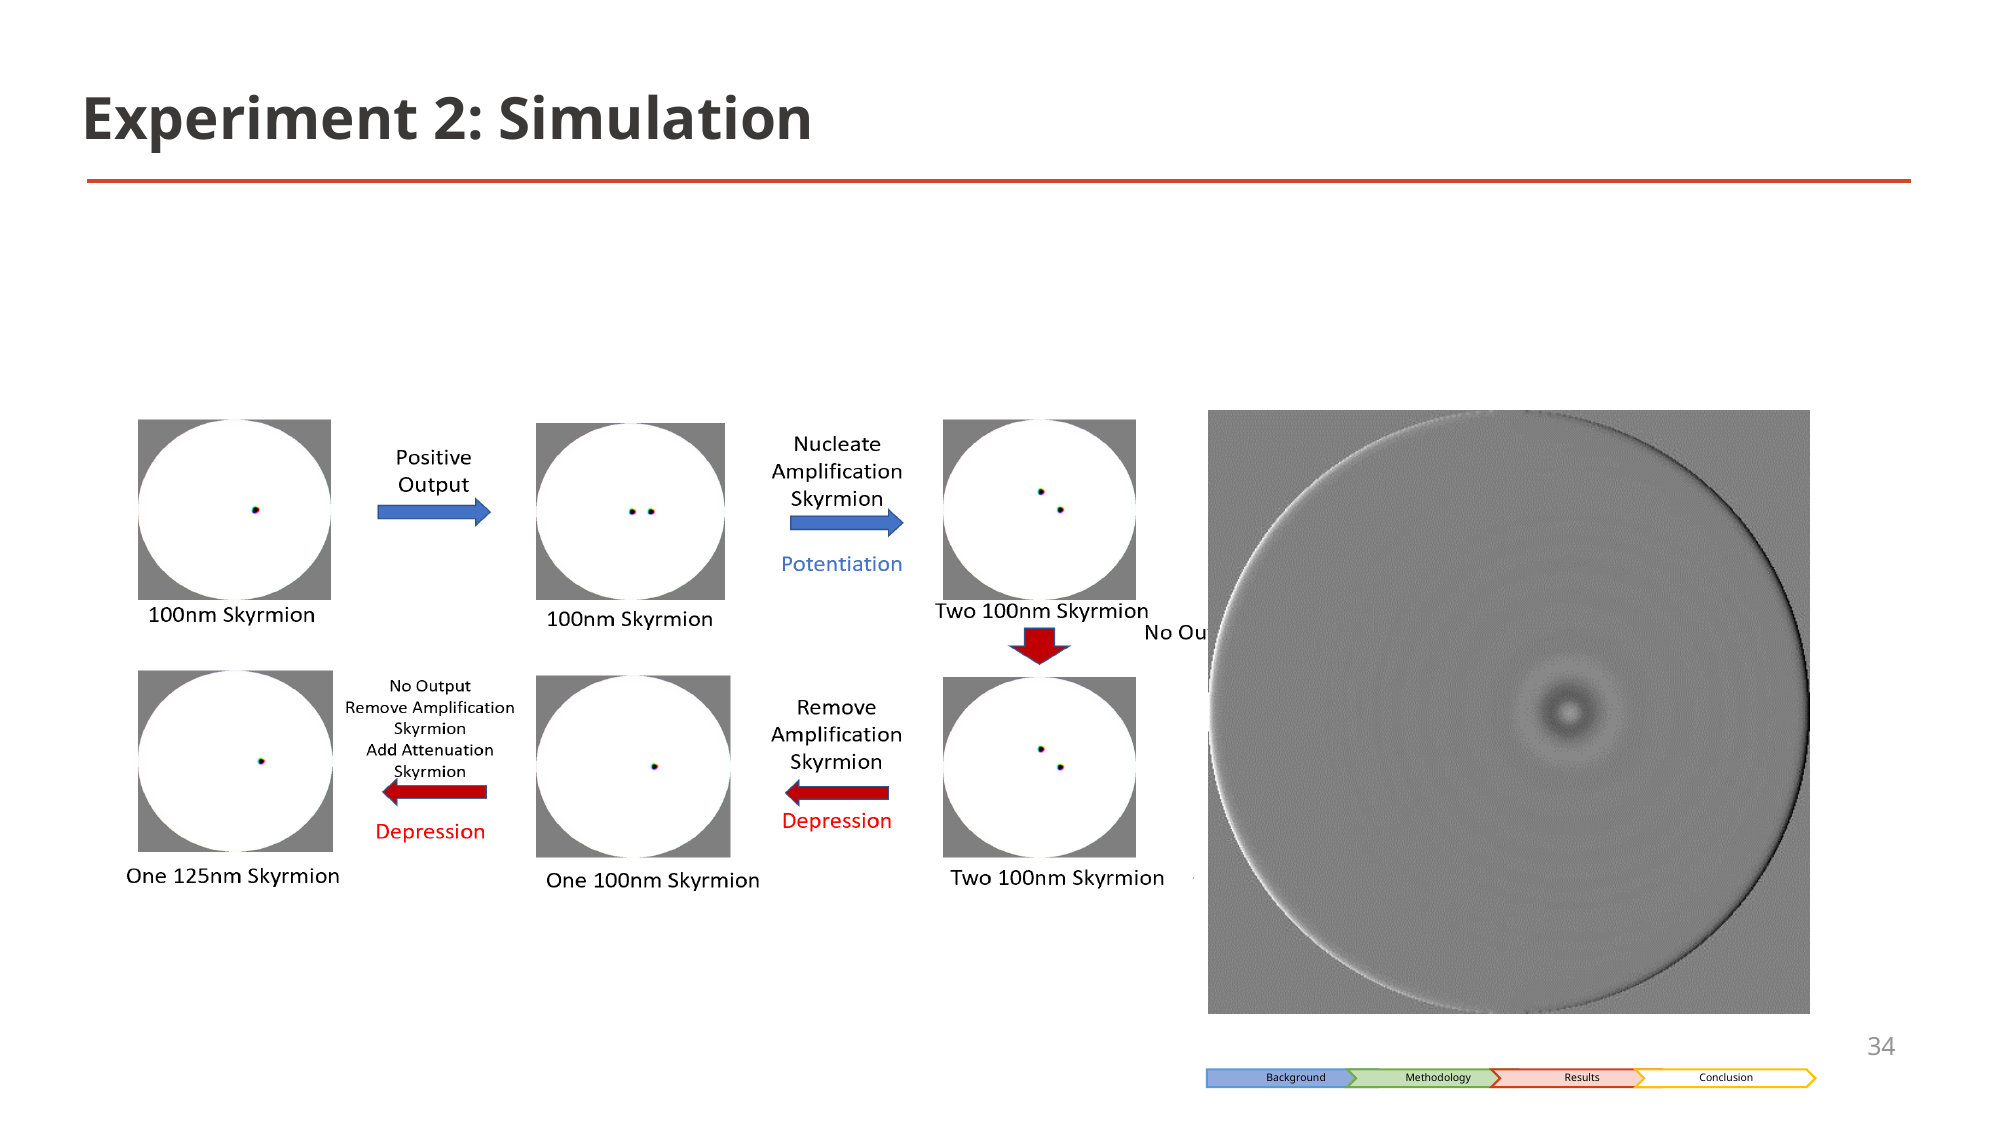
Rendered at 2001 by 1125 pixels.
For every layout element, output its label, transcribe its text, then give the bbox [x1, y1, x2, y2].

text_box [1202, 1069, 1816, 1088]
slide_number 34 [1373, 1017, 1911, 1078]
picture [88, 397, 1271, 960]
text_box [1208, 410, 1811, 1015]
title Experiment 2: Simulation [66, 73, 1907, 165]
